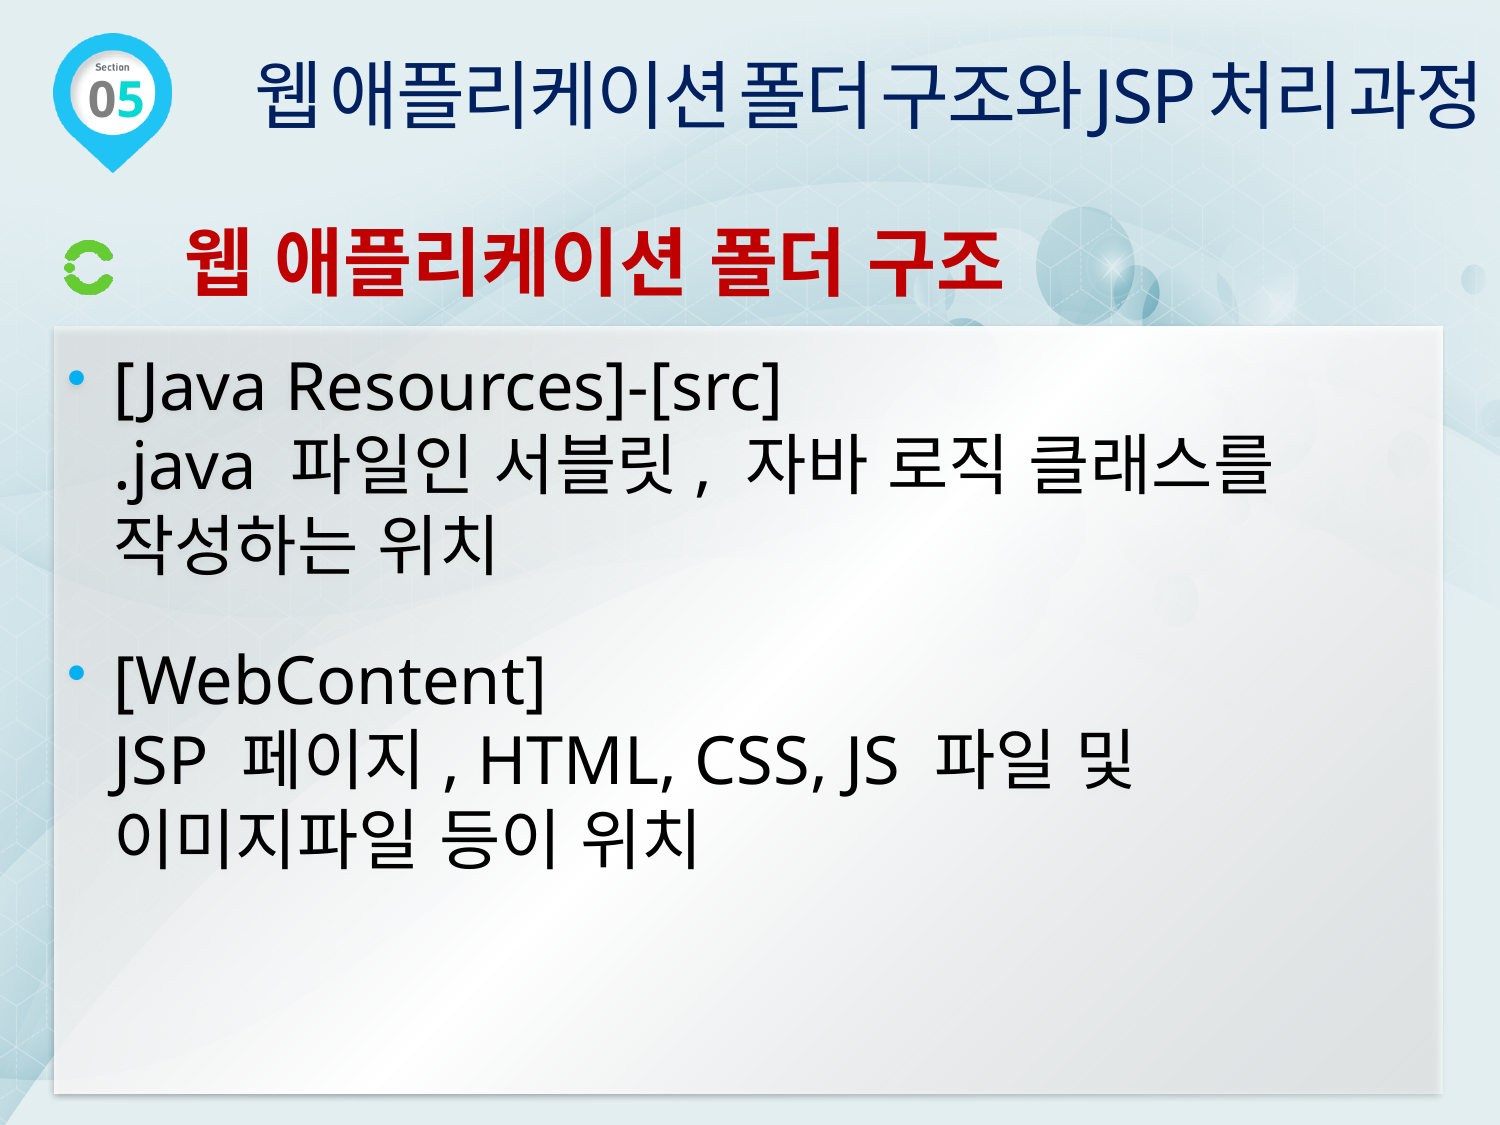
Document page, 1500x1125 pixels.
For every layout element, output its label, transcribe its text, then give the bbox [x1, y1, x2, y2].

list [Java Resources]-[src] .java 파일인 서블릿, 자바 로직 클래스를 작성하는 위치 [WebContent] JSP 페이지, HTML, CSS, JS 파일 및 이미지파일 등이 위치 [54, 326, 1443, 1094]
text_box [52, 33, 172, 173]
picture [64, 240, 113, 295]
text_box 웹 애플리케이션 폴더 구조 [169, 208, 1022, 313]
title 웹 애플리케이션 폴더 구조와 JSP 처리 과정 [0, 0, 1500, 188]
